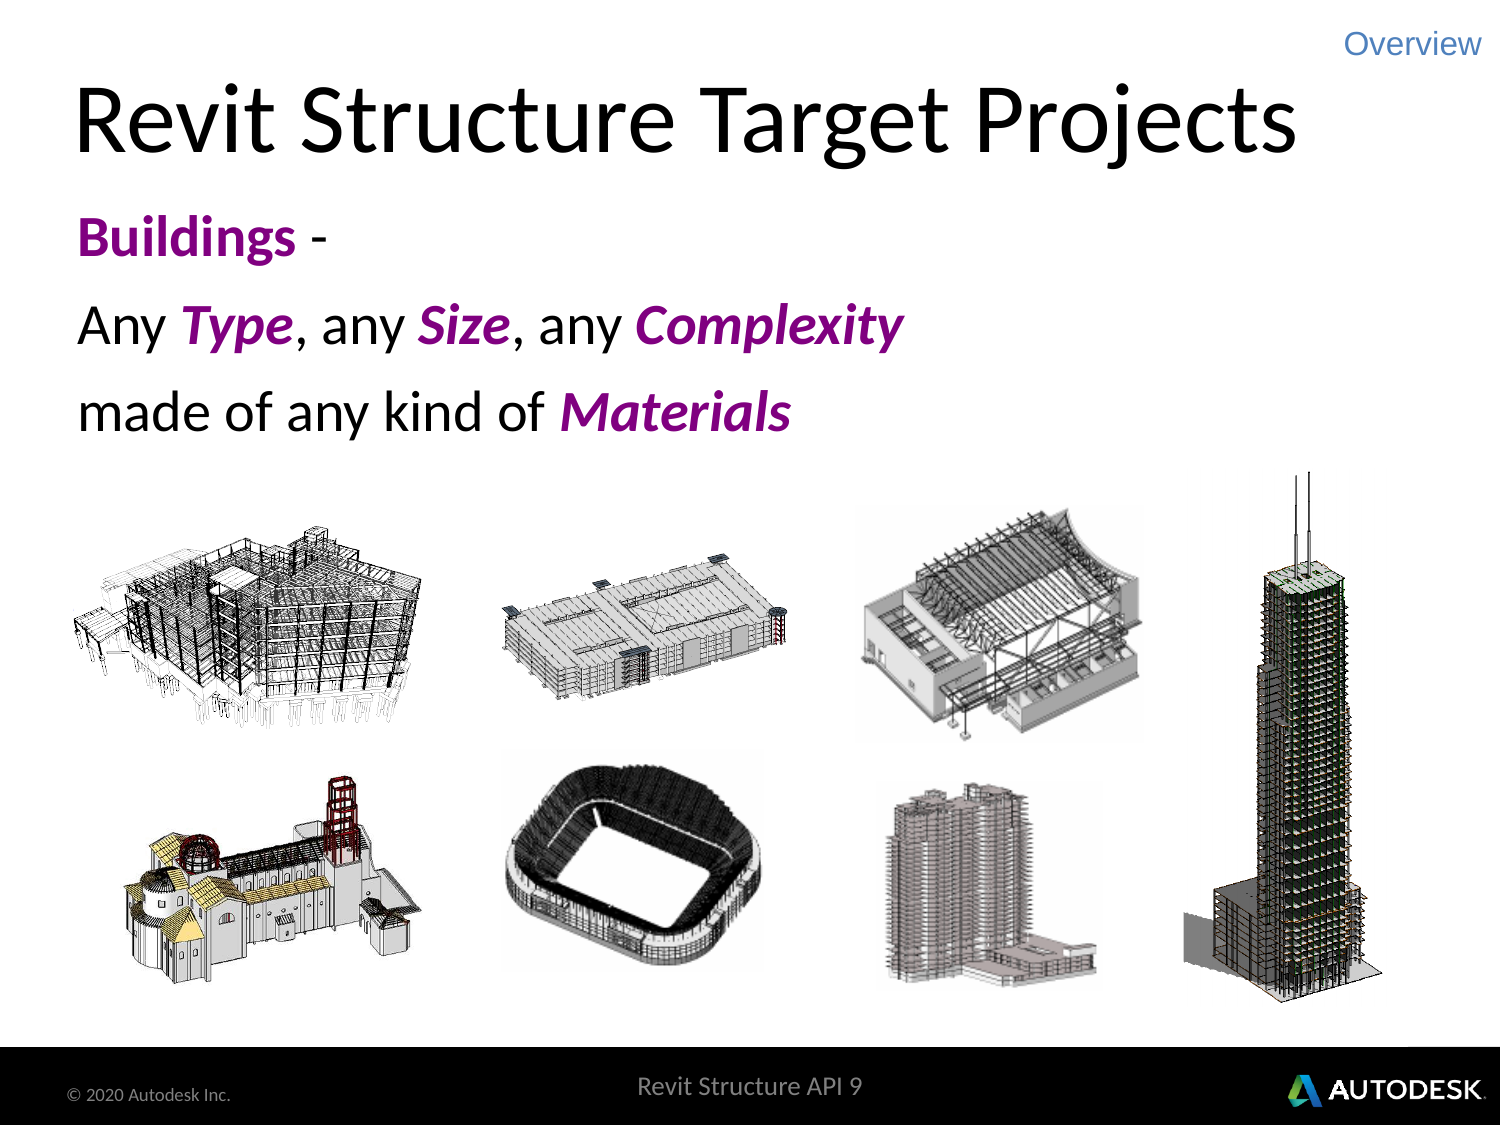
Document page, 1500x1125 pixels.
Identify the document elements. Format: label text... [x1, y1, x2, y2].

text_box Buildings - Any Type, any Size, any Complexity made of any kind of Materials [58, 198, 1443, 444]
text_box Overview [1151, 22, 1483, 63]
picture [1183, 468, 1390, 1007]
picture [87, 765, 442, 1012]
picture [855, 505, 1144, 743]
picture [0, 1046, 1500, 1125]
title Revit Structure Target Projects [58, 45, 1409, 176]
picture [500, 749, 764, 973]
picture [494, 541, 791, 705]
picture [73, 514, 429, 729]
text_box [0, 496, 1408, 1047]
picture [876, 781, 1103, 991]
